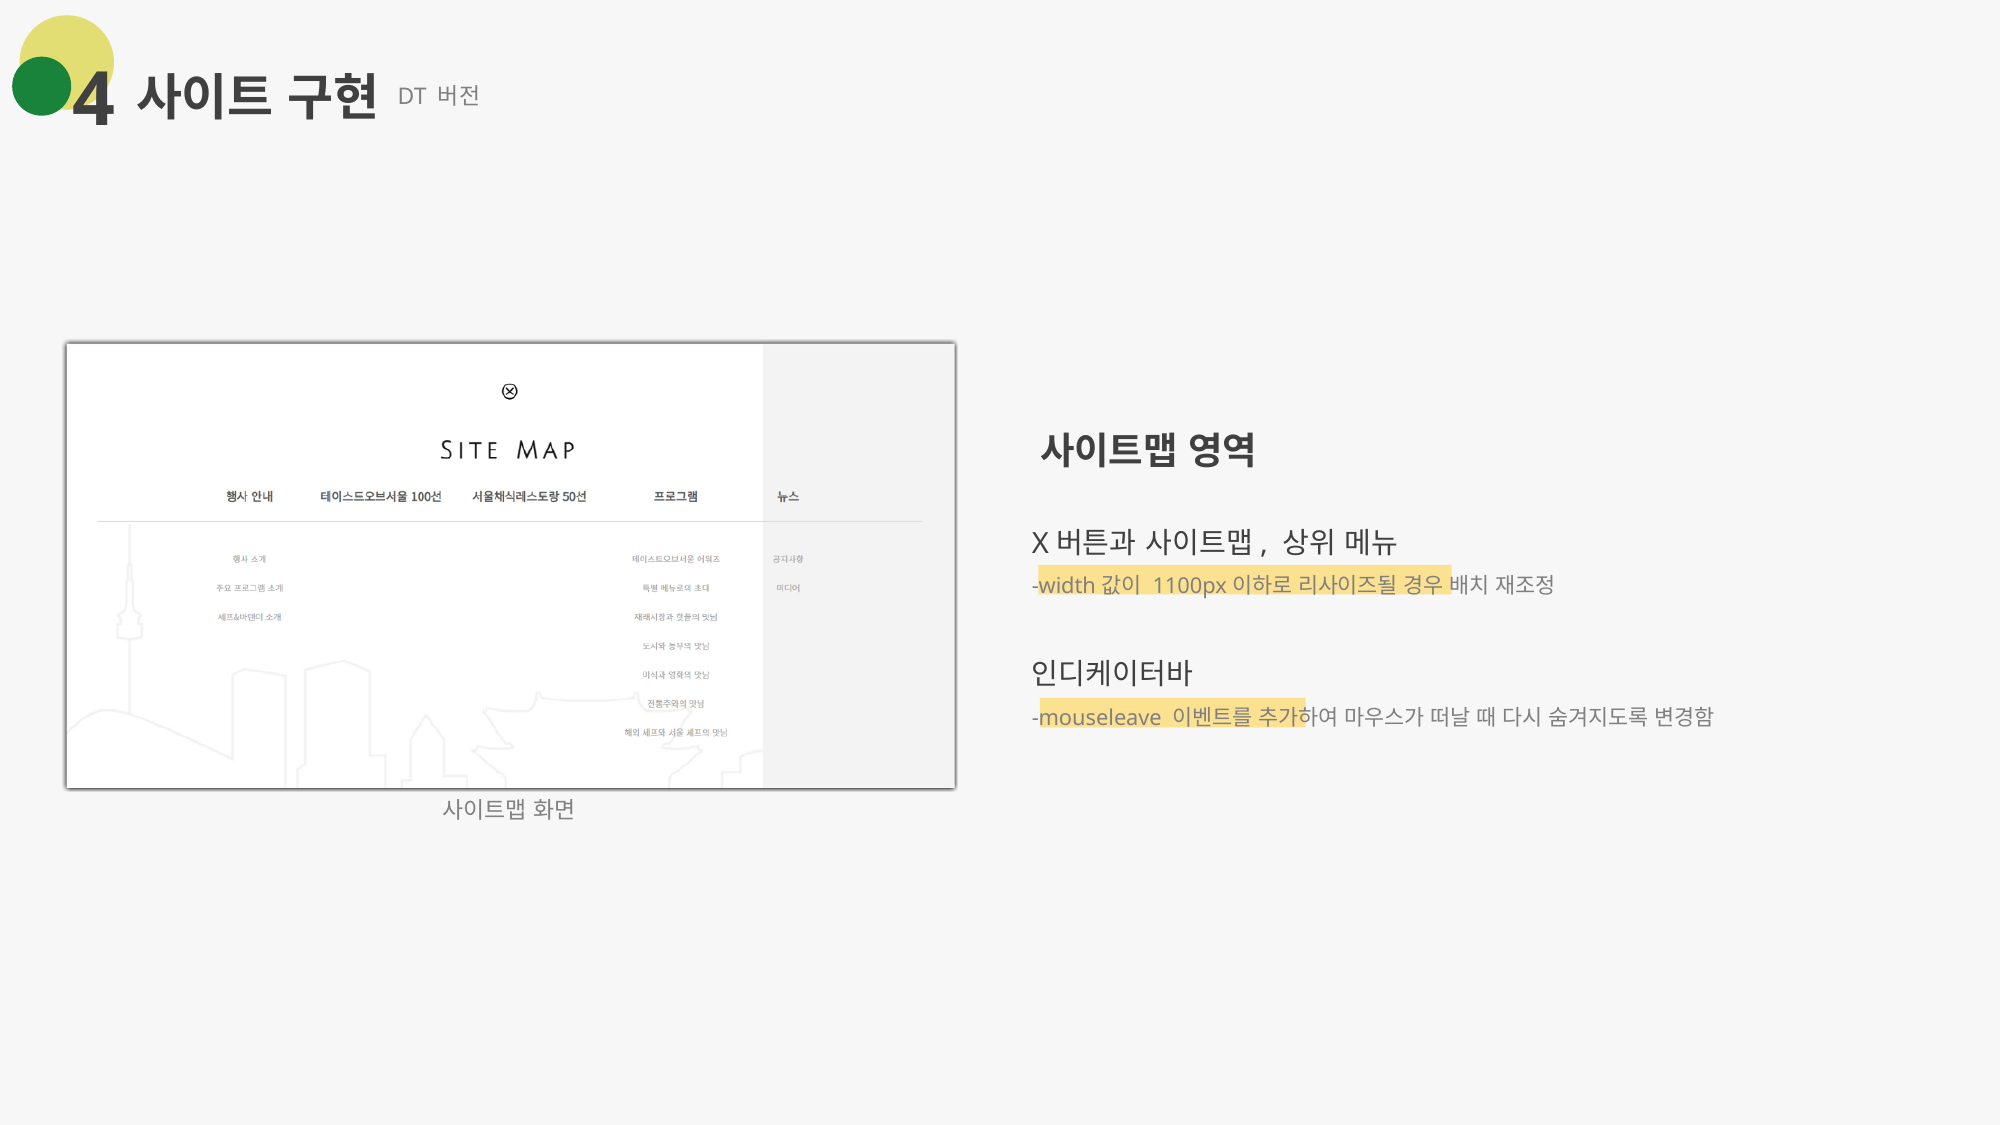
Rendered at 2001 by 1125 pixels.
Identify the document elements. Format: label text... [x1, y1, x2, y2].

text_box [11, 55, 57, 117]
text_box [1013, 420, 1959, 740]
text_box DT 버전 [382, 74, 496, 117]
text_box [18, 14, 111, 65]
text_box 사이트 구현 [131, 58, 396, 134]
picture [66, 343, 953, 787]
text_box 4 [57, 42, 131, 148]
text_box 사이트맵 화면 [427, 788, 592, 831]
